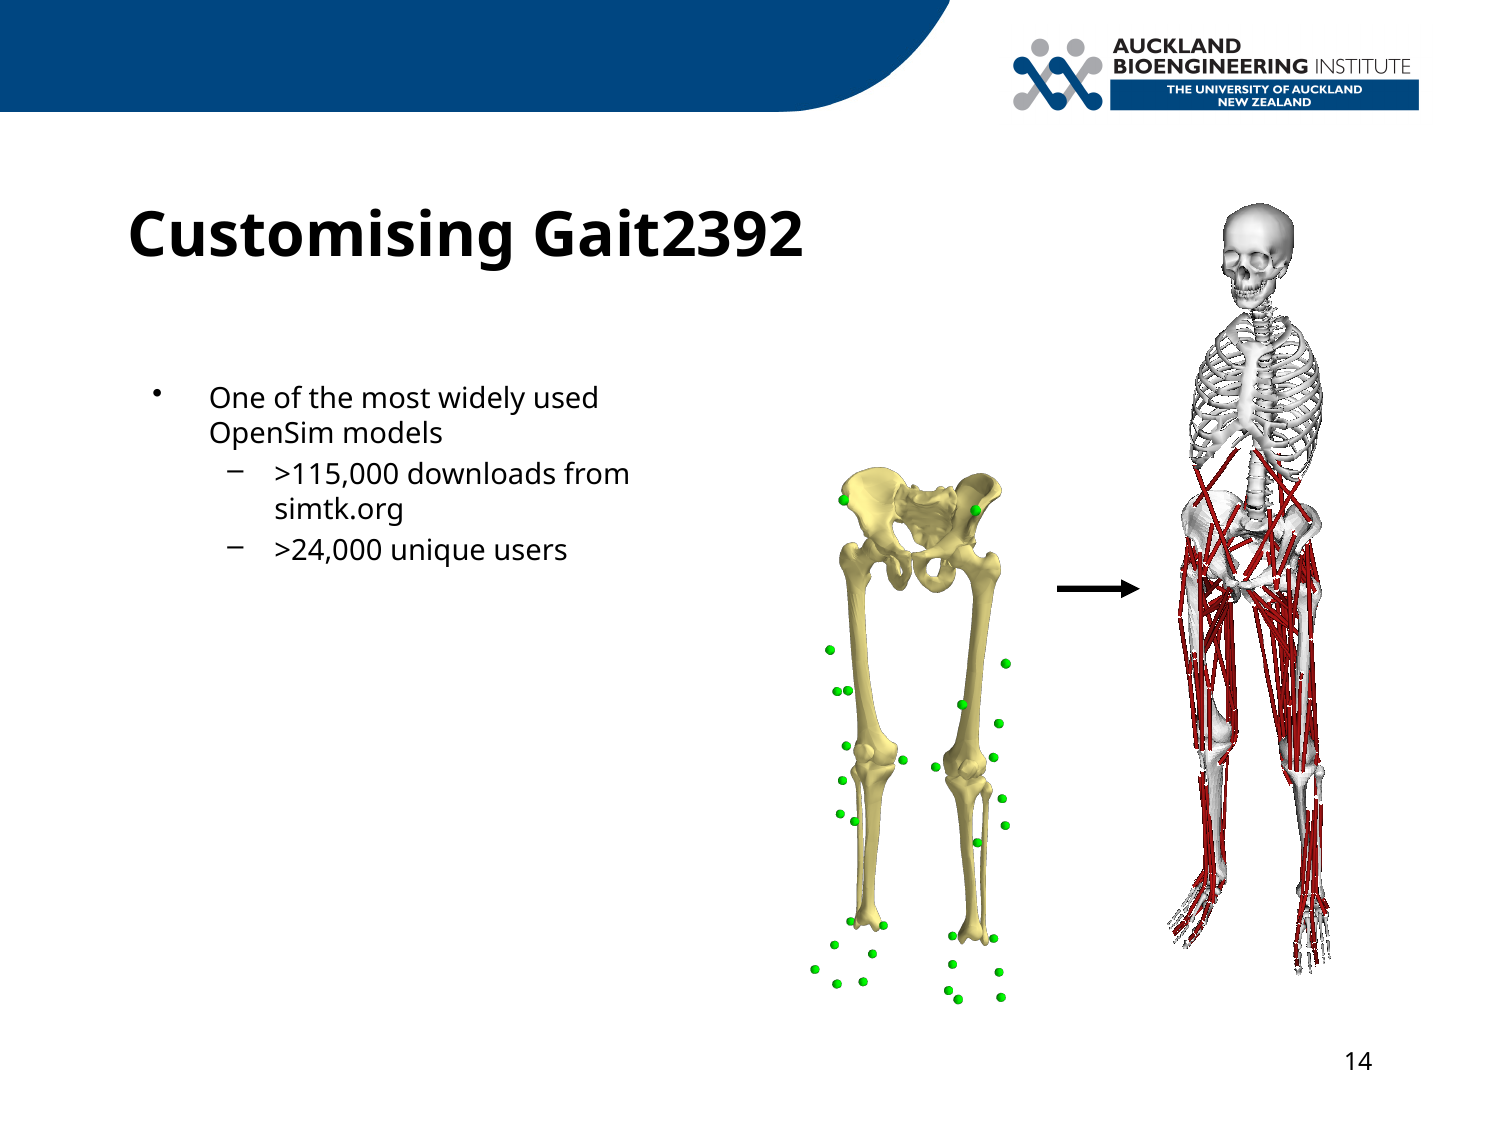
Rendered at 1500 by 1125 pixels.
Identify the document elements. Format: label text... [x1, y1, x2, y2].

text_box One of the most widely used OpenSim models >115,000 downloads from simtk.org >24,000 unique users [137, 371, 739, 1072]
slide_number 14 [1074, 1037, 1388, 1101]
list [112, 346, 1388, 1048]
picture [999, 24, 1433, 126]
picture [0, 0, 950, 112]
title Customising Gait2392 [112, 174, 1138, 288]
picture [1139, 175, 1388, 1003]
picture [781, 444, 1074, 1028]
